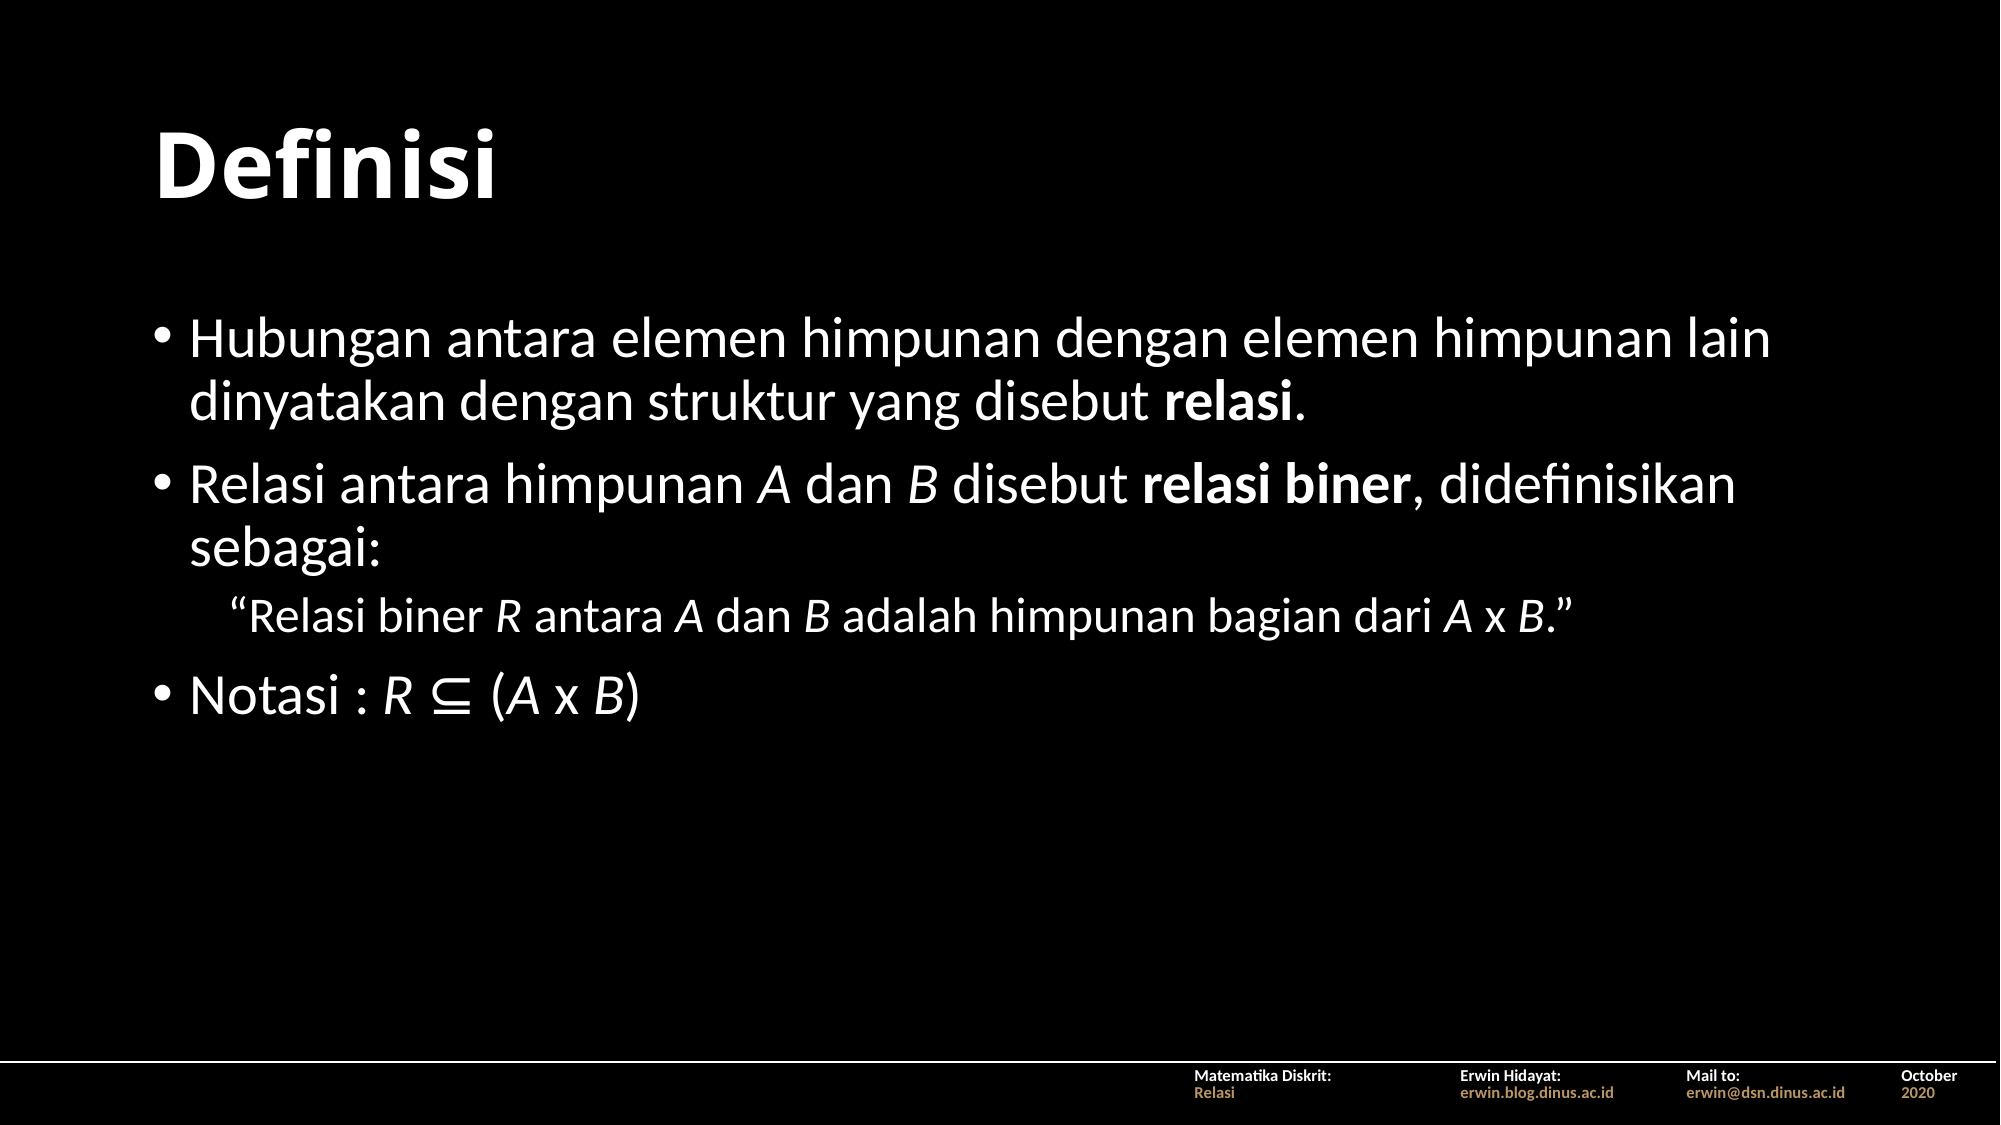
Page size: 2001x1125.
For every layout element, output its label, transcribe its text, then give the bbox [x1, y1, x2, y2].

title Definisi [137, 59, 1863, 278]
list Hubungan antara elemen himpunan dengan elemen himpunan lain dinyatakan dengan struktur yang disebut relasi. Relasi antara himpunan A dan B disebut relasi biner, didefinisikan sebagai: “Relasi biner R antara A dan B adalah himpunan bagian dari A x B.” Notasi : R ⊆ (A x B) [137, 299, 1863, 1014]
